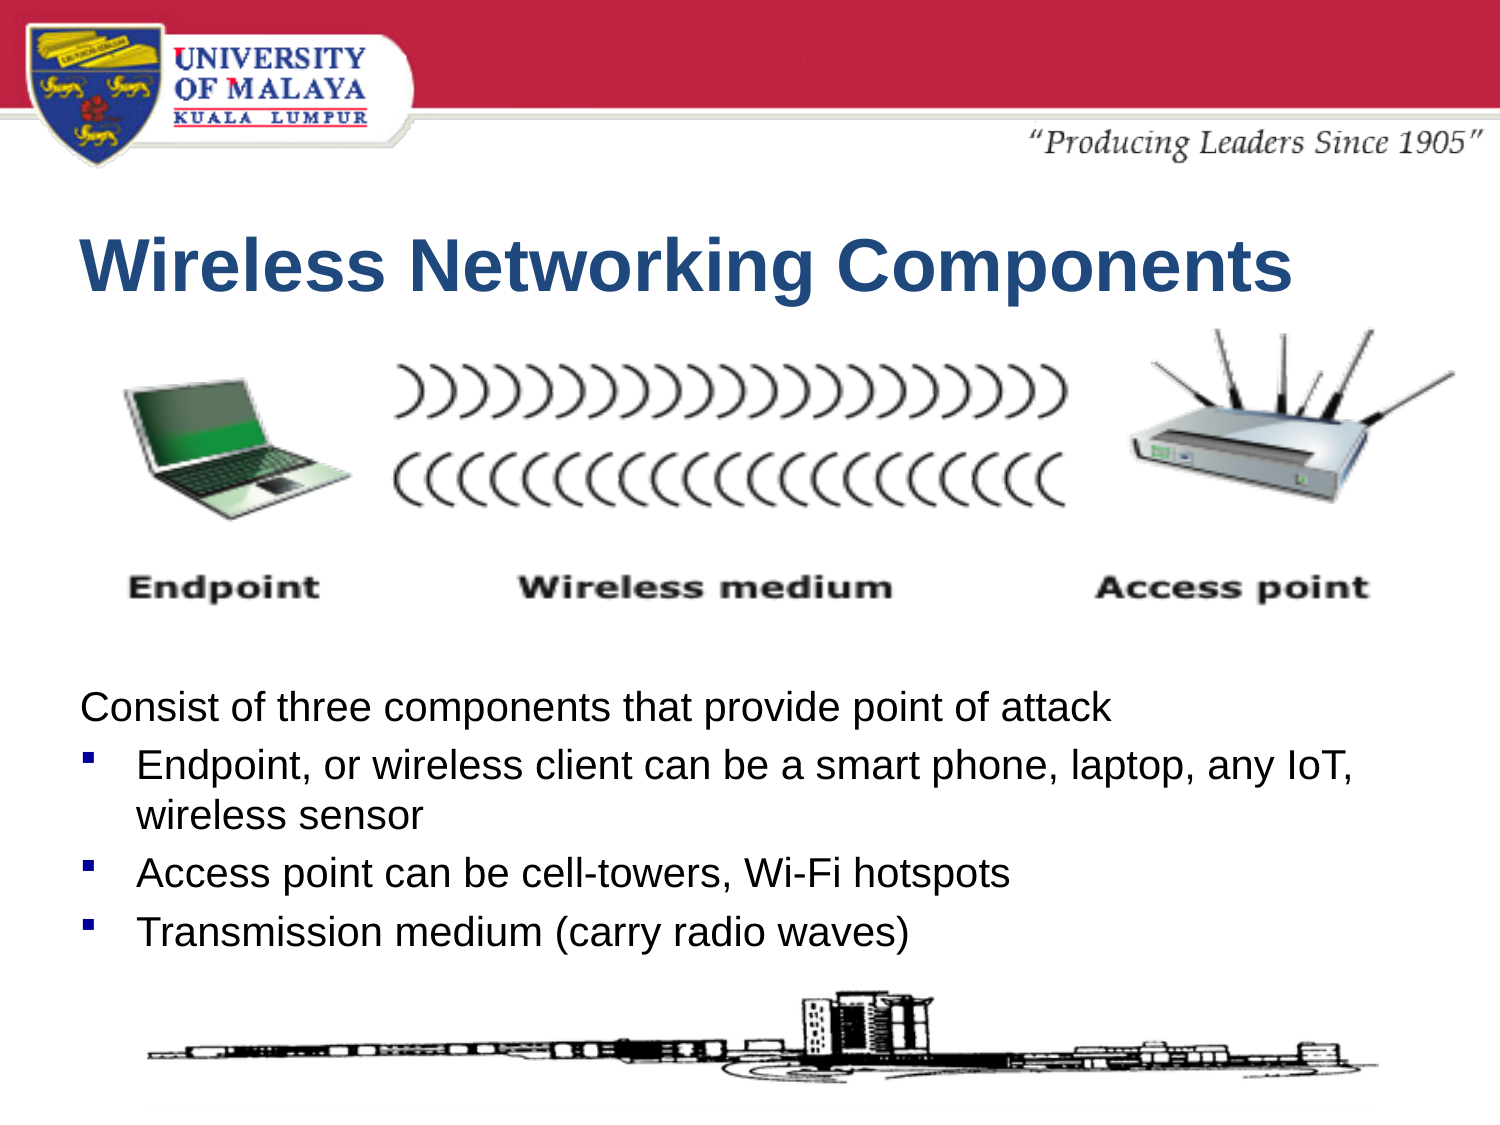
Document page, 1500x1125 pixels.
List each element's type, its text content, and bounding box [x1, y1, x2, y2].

picture [0, 284, 1466, 736]
list Consist of three components that provide point of attack Endpoint, or wireless client can be a smart phone, laptop, any IoT, wireless sensor Access point can be cell-towers, Wi-Fi hotspots Transmission medium (carry radio waves) [64, 744, 1451, 988]
picture [147, 989, 1379, 1106]
title Wireless Networking Components [64, 150, 1448, 282]
picture [0, 0, 1500, 169]
